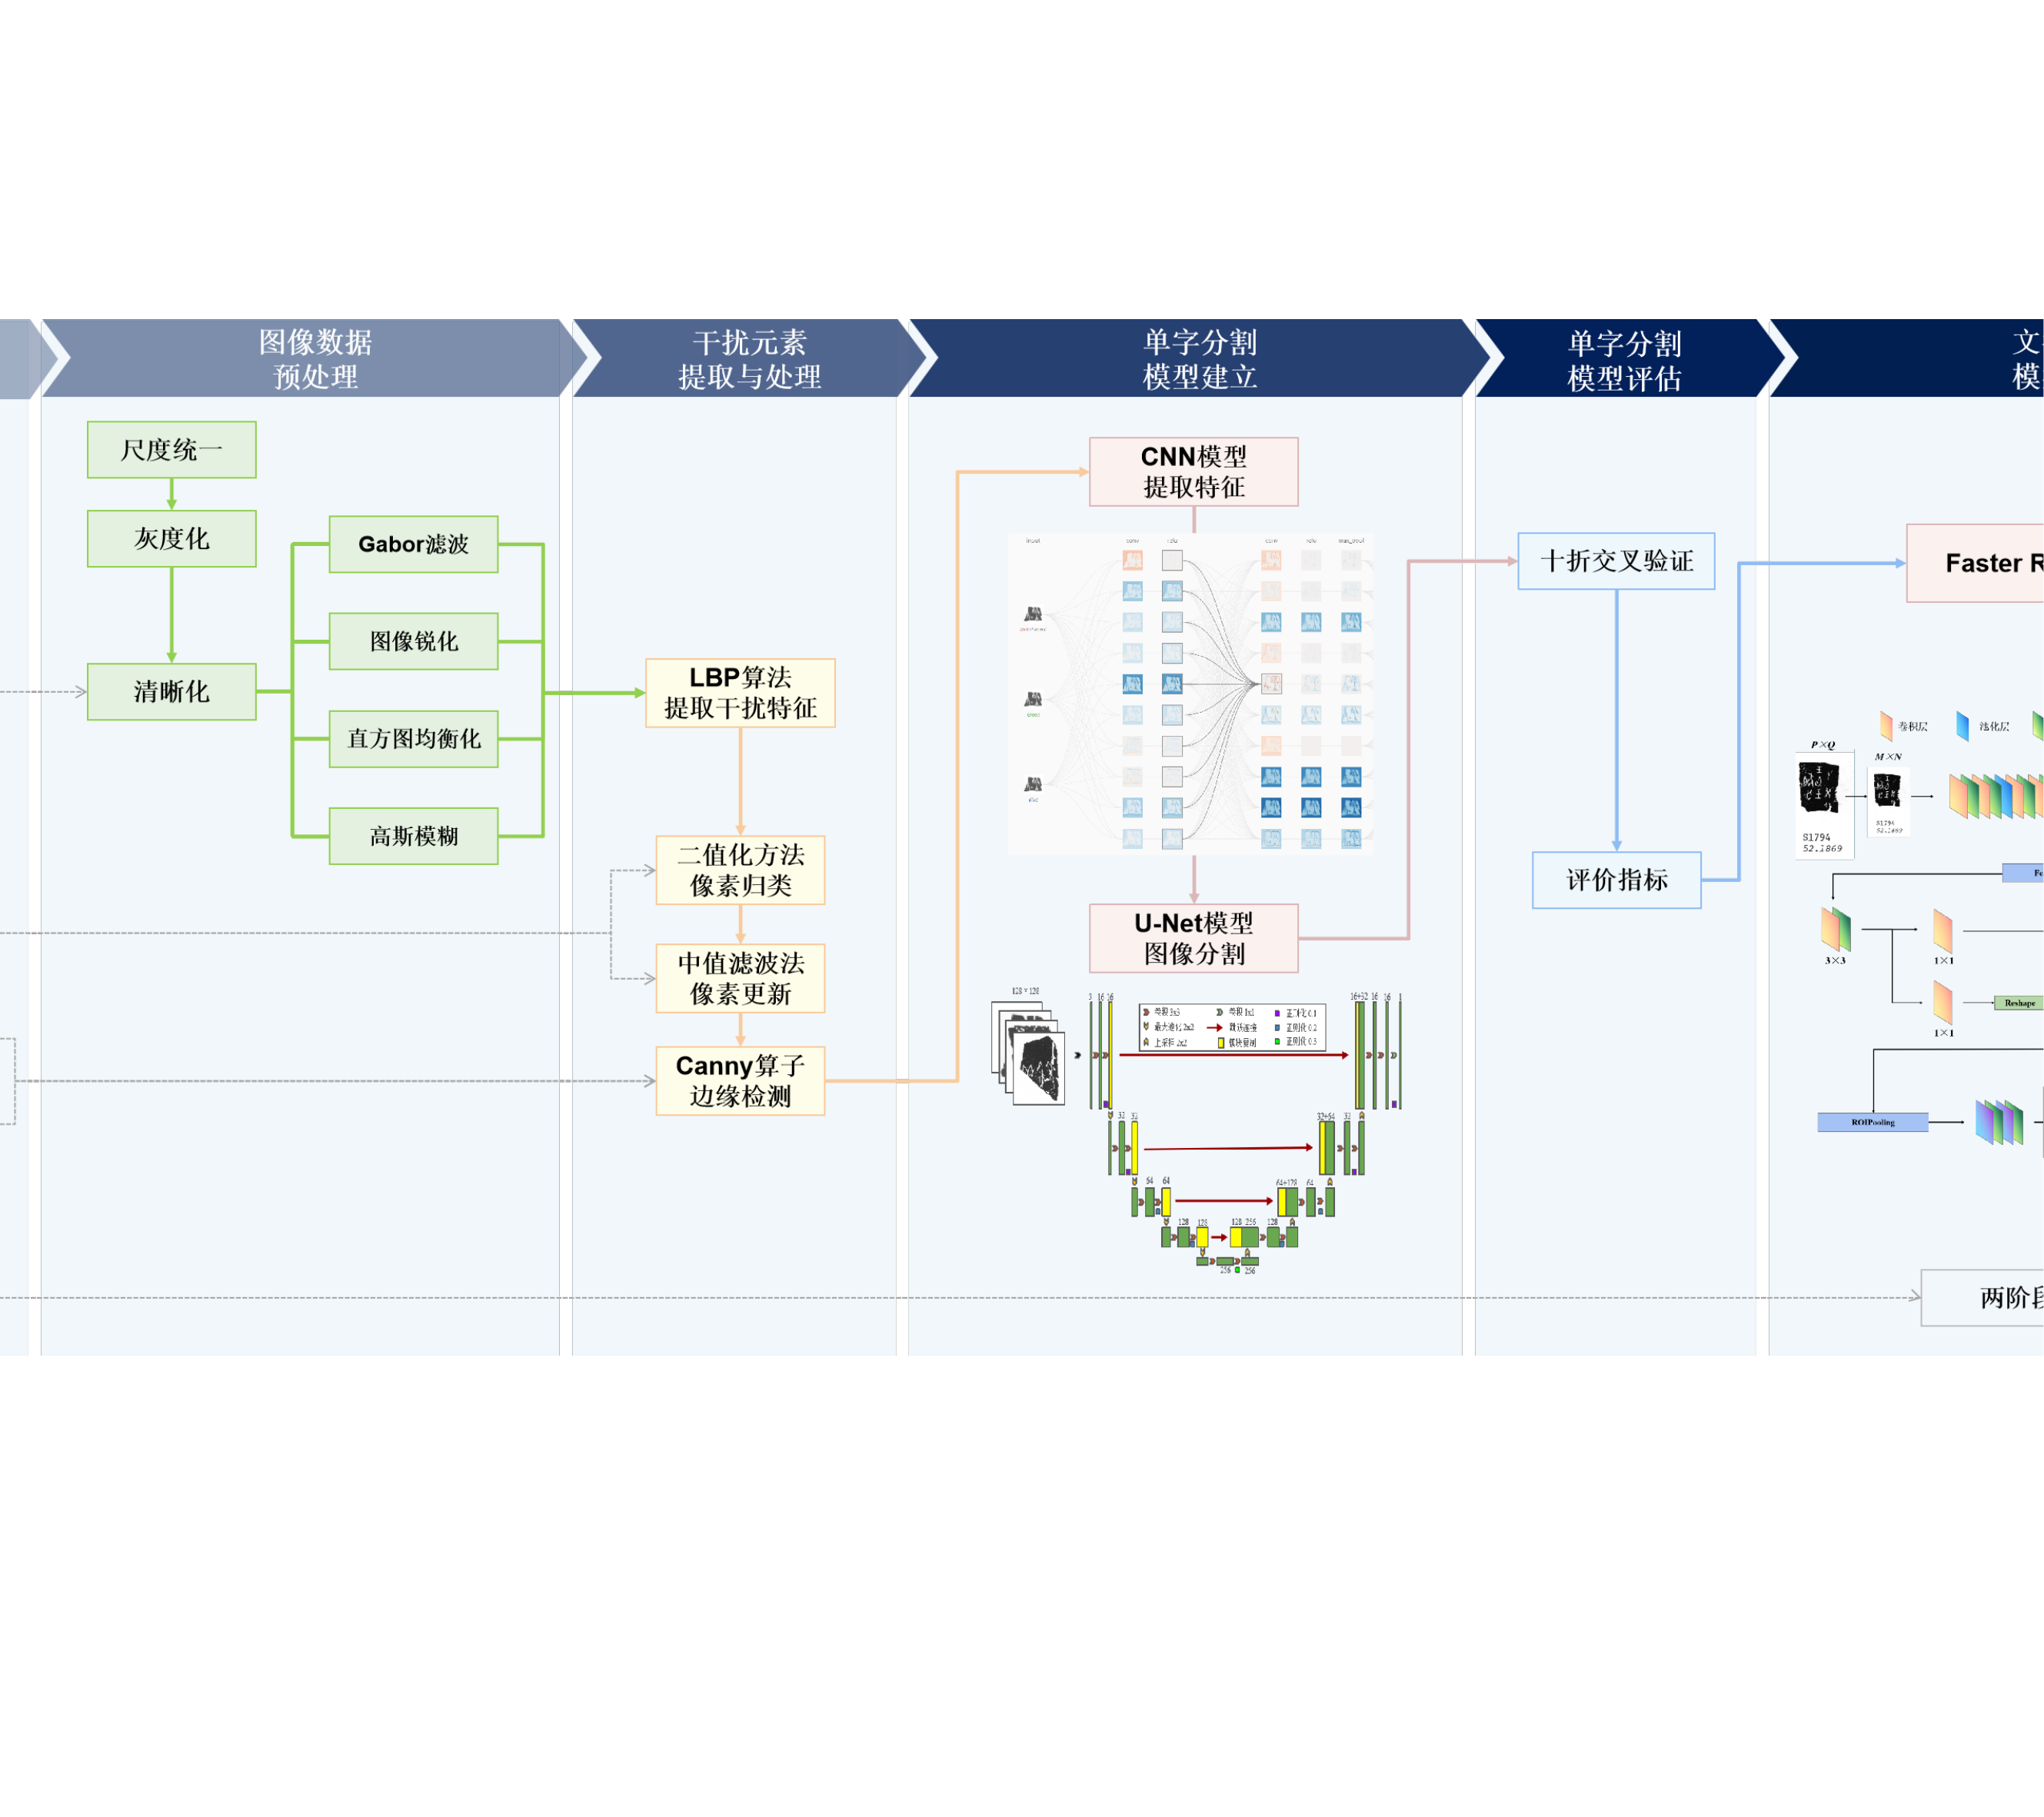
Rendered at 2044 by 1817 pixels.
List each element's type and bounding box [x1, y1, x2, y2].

picture [0, 319, 2044, 1356]
